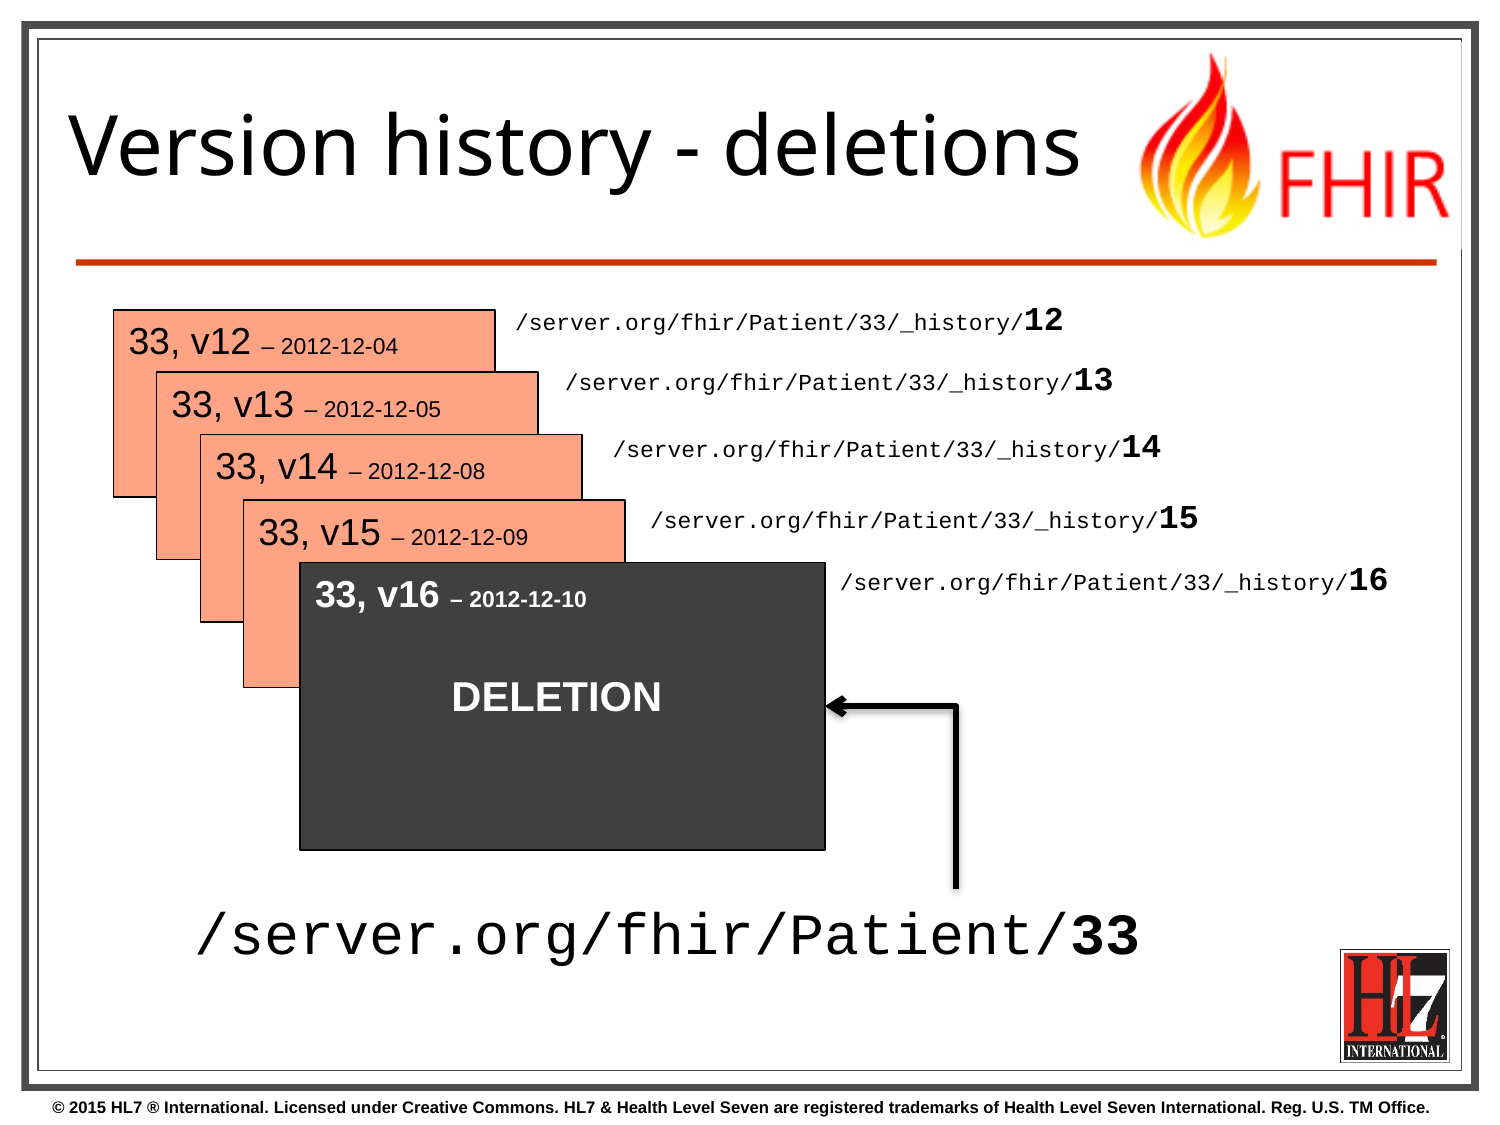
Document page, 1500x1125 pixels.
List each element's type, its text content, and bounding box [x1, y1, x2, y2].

title Version history - deletions [53, 54, 1128, 249]
text_box /server.org/fhir/Patient/33/_history/12 [500, 289, 1250, 345]
text_box /server.org/fhir/Patient/33/_history/14 [597, 416, 1400, 472]
text_box /server.org/fhir/Patient/33/_history/13 [549, 349, 1338, 405]
picture [1340, 949, 1450, 1063]
text_box /server.org/fhir/Patient/33/_history/16 [825, 549, 1463, 605]
text_box 33, v16 – 2012-12-10 DELETION [299, 562, 825, 850]
text_box 33, v12 – 2012-12-04 [113, 309, 495, 498]
text_box 33, v15 – 2012-12-09 [243, 500, 625, 688]
text_box /server.org/fhir/Patient/33/_history/15 [635, 487, 1440, 543]
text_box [798, 731, 983, 864]
text_box 33, v13 – 2012-12-05 [156, 372, 538, 560]
text_box 33, v14 – 2012-12-08 [200, 434, 582, 623]
text_box /server.org/fhir/Patient/33 [180, 889, 1213, 974]
picture [1128, 42, 1462, 249]
